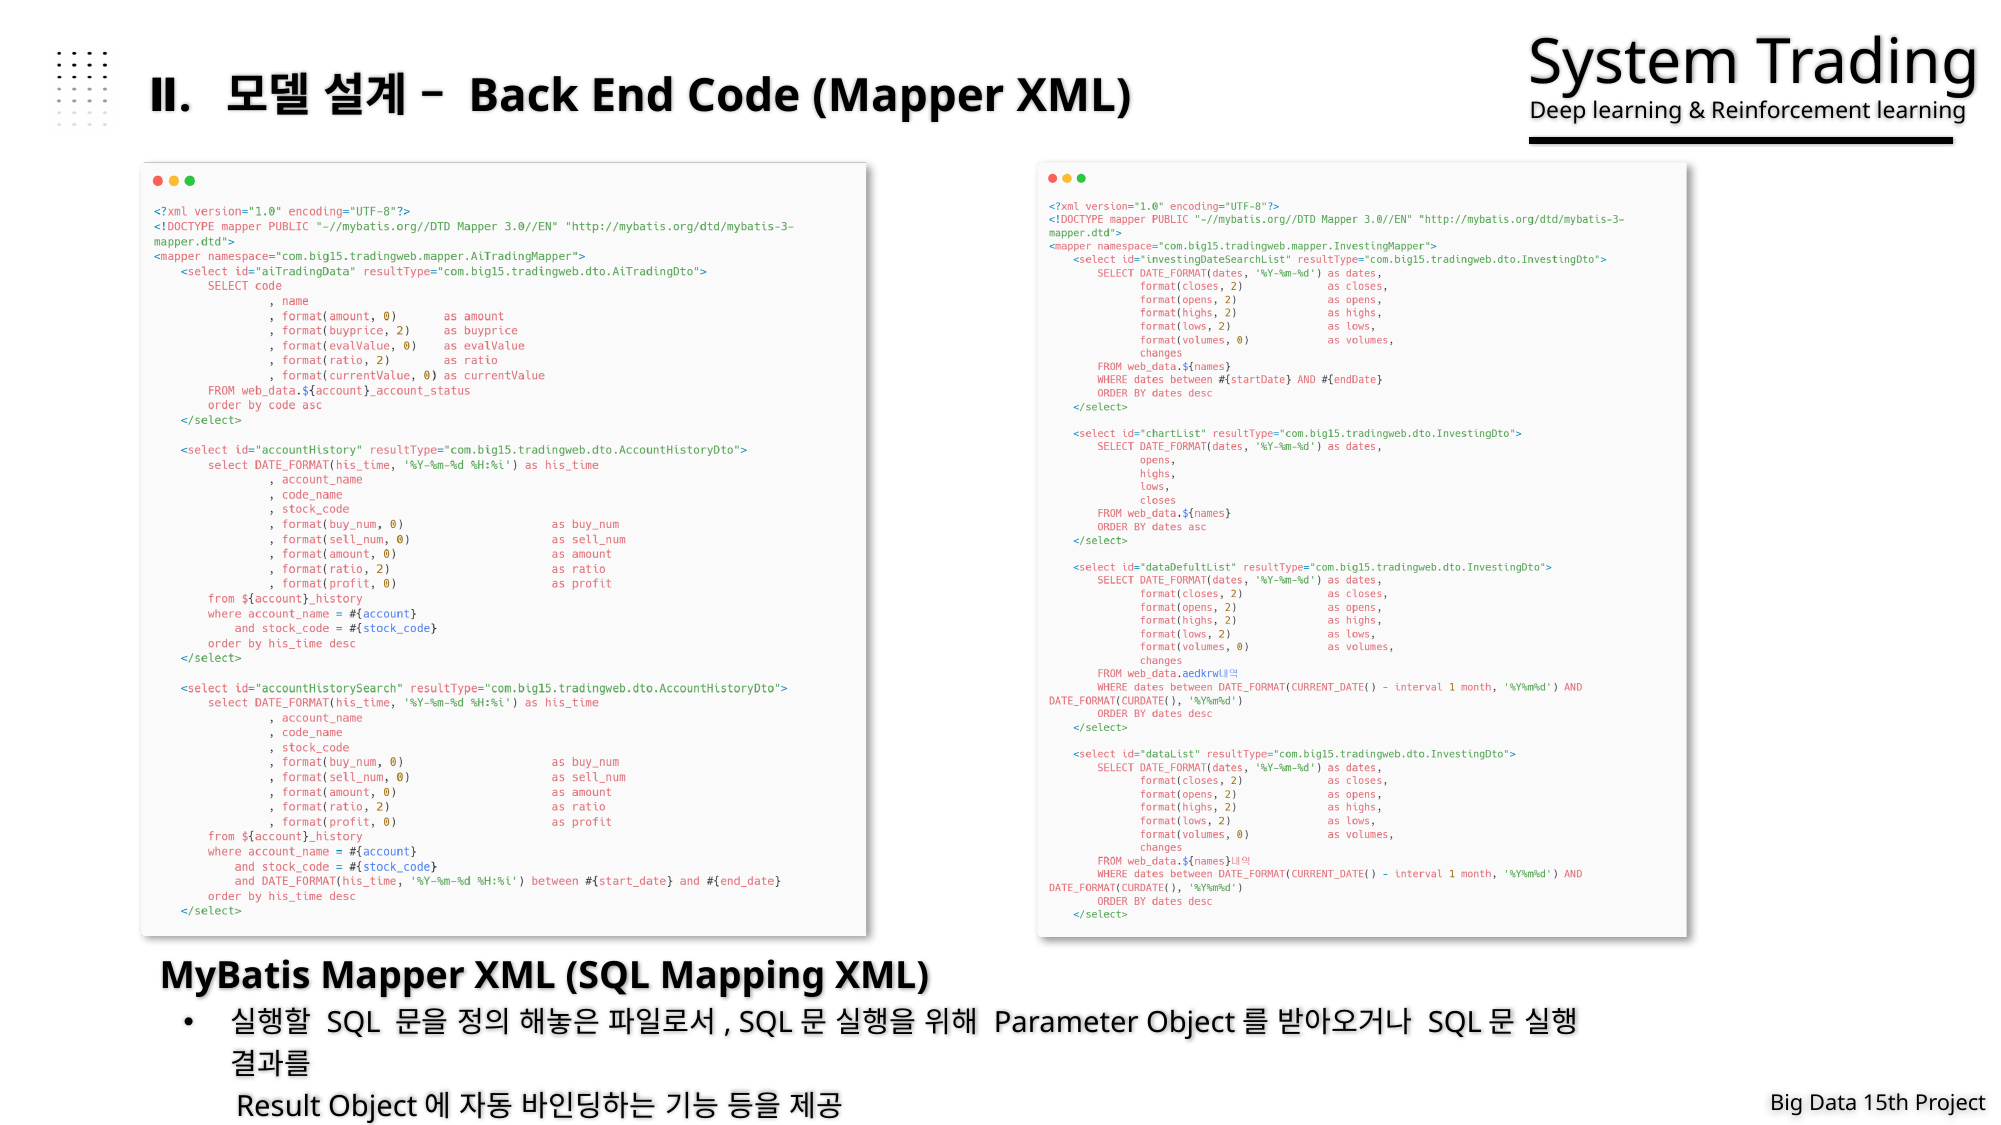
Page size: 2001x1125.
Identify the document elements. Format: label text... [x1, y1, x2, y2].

text_box Big Data 15th Project [1535, 1076, 2000, 1116]
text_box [1513, 14, 2000, 141]
picture [49, 47, 867, 974]
picture [997, 128, 1687, 971]
text_box Ⅱ. 모델 설계 – Back End Code (Mapper XML) [133, 50, 1232, 122]
text_box MyBatis Mapper XML (SQL Mapping XML) 실행할 SQL 문을 정의 해놓은 파일로서, SQL문 실행을 위해 Parameter Object를 받아오거나 SQL문 실행 결과를 Result Object에 자동 바인딩하는 기능 등을 제공 [144, 934, 1668, 1125]
